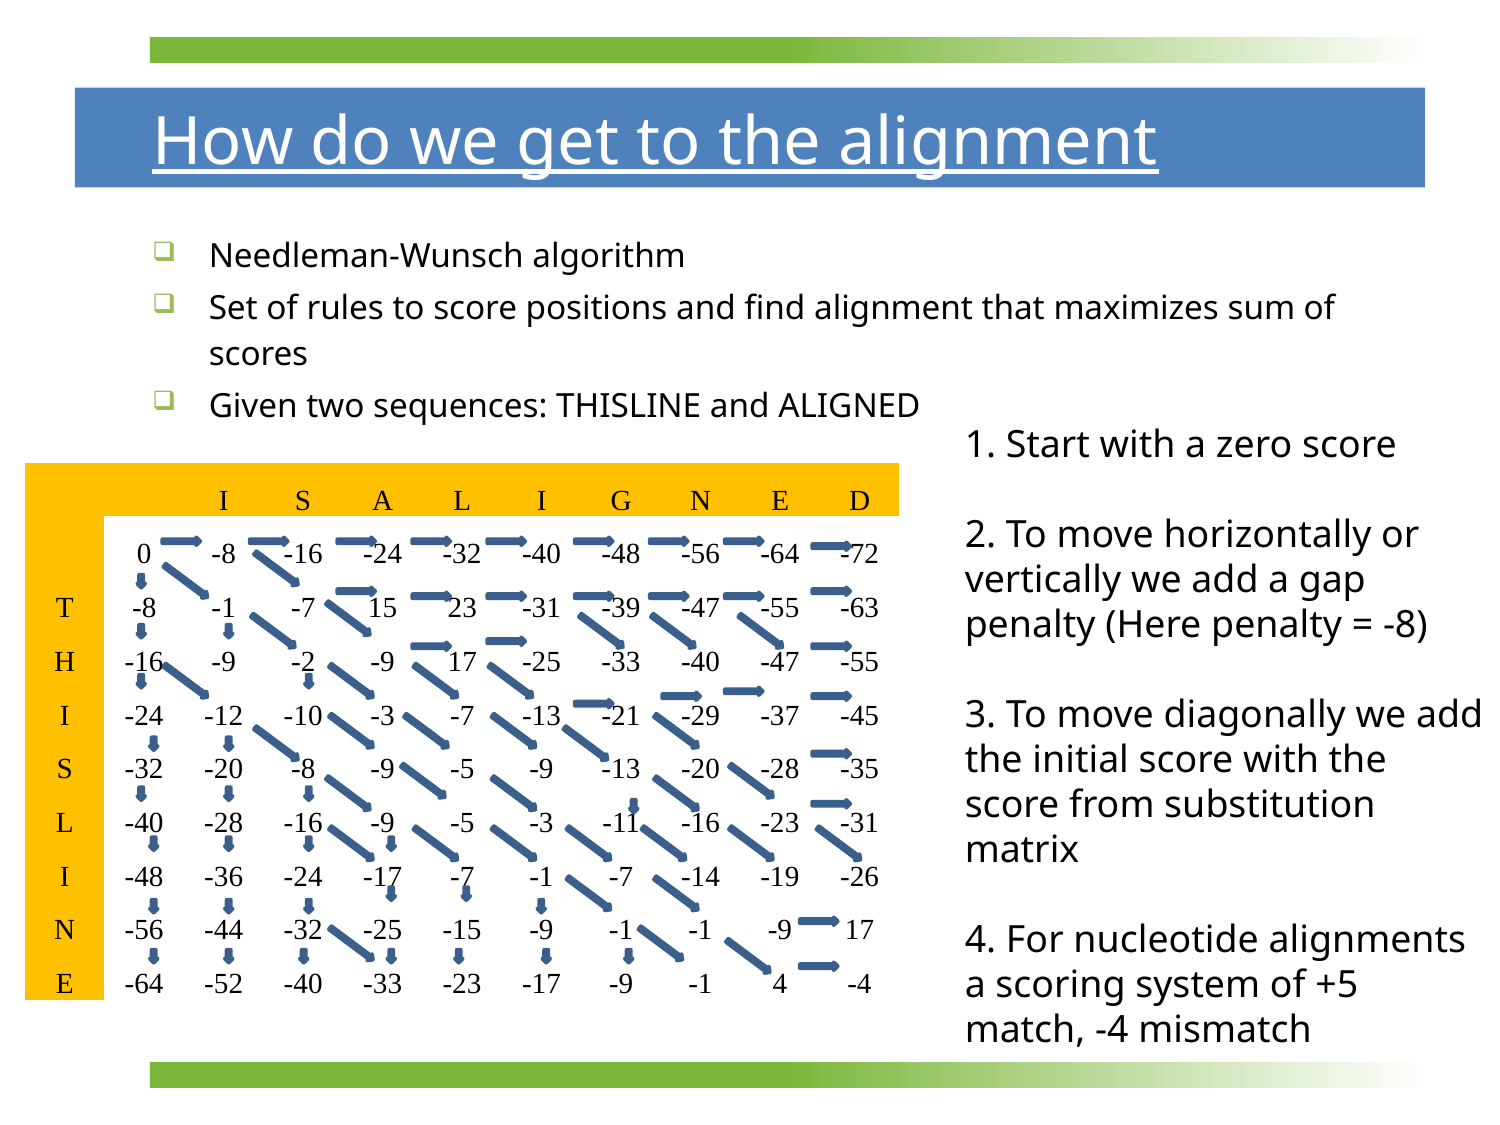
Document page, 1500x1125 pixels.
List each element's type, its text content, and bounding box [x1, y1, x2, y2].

table_cell -64 [740, 516, 820, 570]
table_cell E [25, 946, 104, 1000]
table_cell -24 [343, 516, 422, 570]
text_box [135, 572, 147, 590]
table_cell -9 [502, 731, 581, 785]
table_cell 4 [740, 946, 820, 1000]
text_box [652, 774, 700, 813]
text_box [324, 774, 372, 813]
table_cell -5 [422, 785, 502, 839]
table_cell -39 [581, 570, 661, 624]
text_box [135, 785, 147, 803]
table_cell -9 [502, 892, 581, 946]
text_box [727, 761, 775, 800]
text_box [724, 936, 772, 975]
text_box [722, 535, 765, 547]
table_cell 17 [422, 624, 502, 677]
text_box [636, 924, 685, 963]
table_cell -5 [422, 731, 502, 785]
table_cell -52 [184, 946, 263, 1000]
text_box [327, 711, 375, 750]
table_cell -35 [820, 731, 899, 785]
table_cell -32 [263, 892, 343, 946]
text_box [540, 947, 552, 965]
table_cell T [25, 570, 104, 624]
text_box [223, 835, 235, 853]
text_box [385, 885, 397, 903]
text_box [722, 685, 765, 697]
text_box [485, 535, 528, 547]
table_cell -13 [502, 677, 581, 731]
table_cell -1 [661, 892, 740, 946]
text_box [810, 540, 853, 552]
table_header [25, 463, 104, 516]
table_cell -47 [661, 570, 740, 624]
text_box [810, 798, 853, 810]
text_box [736, 611, 785, 650]
text_box Needleman-Wunsch algorithm Set of rules to score positions and find alignment that maximizes sum of scores Given two sequences: THISLINE and ALIGNED [137, 224, 1425, 438]
table_cell -47 [740, 624, 820, 677]
text_box [223, 897, 235, 915]
text_box [485, 635, 528, 647]
text_box [327, 824, 375, 863]
text_box [623, 947, 635, 965]
table_cell L [25, 785, 104, 839]
text_box [628, 797, 640, 815]
text_box [453, 947, 465, 965]
table_cell -25 [502, 624, 581, 677]
table_header L [422, 463, 502, 516]
table_cell -10 [263, 677, 343, 731]
text_box [572, 590, 615, 602]
text_box [385, 835, 397, 853]
table_cell -28 [740, 731, 820, 785]
table_cell -23 [422, 946, 502, 1000]
table_cell -24 [263, 839, 343, 892]
text_box [410, 640, 453, 652]
text_box [489, 774, 538, 813]
text_box [148, 735, 160, 753]
table_cell -40 [661, 624, 740, 677]
table_cell 23 [422, 570, 502, 624]
table_cell -36 [184, 839, 263, 892]
table_cell S [25, 731, 104, 785]
text_box [722, 590, 765, 602]
table_cell -40 [263, 946, 343, 1000]
table_cell -16 [104, 624, 184, 677]
text_box 1. Start with a zero score 2. To move horizontally or vertically we add a gap penalty (Here penalty = -8) 3. To move diagonally we add the initial score with the score from substitution matrix 4. For nucleotide alignments a scoring system of +5 match, -4 mismatch [950, 412, 1500, 1125]
table_cell -8 [104, 570, 184, 624]
table_cell -9 [343, 624, 422, 677]
text_box [303, 672, 315, 690]
table_cell -48 [581, 516, 661, 570]
text_box [327, 924, 375, 963]
table_header I [502, 463, 581, 516]
table_cell -15 [422, 892, 502, 946]
table_cell -17 [502, 946, 581, 1000]
text_box [411, 824, 460, 863]
table_cell -48 [104, 839, 184, 892]
text_box [410, 590, 453, 602]
text_box [298, 947, 310, 965]
table_cell 17 [820, 892, 899, 946]
table_cell -7 [422, 839, 502, 892]
table_cell -9 [581, 946, 661, 1000]
table_cell -40 [104, 785, 184, 839]
text_box [577, 611, 625, 650]
table_cell -55 [740, 570, 820, 624]
text_box [160, 535, 203, 547]
table_cell -9 [740, 892, 820, 946]
text_box [399, 761, 447, 800]
text_box [402, 711, 450, 750]
table_cell -16 [263, 785, 343, 839]
table_cell -1 [184, 570, 263, 624]
table_cell -26 [820, 839, 899, 892]
text_box [335, 535, 378, 547]
table_cell -7 [581, 839, 661, 892]
text_box [797, 960, 840, 972]
table_cell -4 [820, 946, 899, 1000]
table_cell -31 [502, 570, 581, 624]
text_box [324, 599, 372, 638]
table_cell -56 [661, 516, 740, 570]
table_cell -3 [343, 677, 422, 731]
table_cell -7 [422, 677, 502, 731]
text_box [303, 835, 315, 853]
table_cell -9 [184, 624, 263, 677]
text_box [561, 724, 610, 763]
table_cell -8 [184, 516, 263, 570]
text_box [797, 915, 840, 927]
text_box [223, 947, 235, 965]
text_box [810, 748, 853, 760]
text_box [564, 874, 613, 913]
text_box [252, 549, 300, 588]
table_header E [740, 463, 820, 516]
table_cell -24 [104, 677, 184, 731]
text_box [647, 535, 690, 547]
table_cell 0 [104, 516, 184, 570]
table_cell -21 [581, 677, 661, 731]
text_box [410, 535, 453, 547]
table_cell -63 [820, 570, 899, 624]
text_box [249, 611, 297, 650]
text_box [564, 824, 613, 863]
table_cell -25 [343, 892, 422, 946]
table_cell -45 [820, 677, 899, 731]
text_box [161, 661, 210, 700]
table_cell -7 [263, 570, 343, 624]
text_box [810, 690, 853, 702]
table_cell -55 [820, 624, 899, 677]
text_box [223, 735, 235, 753]
table_header N [661, 463, 740, 516]
text_box [161, 561, 210, 600]
table_cell -64 [104, 946, 184, 1000]
text_box [489, 711, 538, 750]
table_cell -40 [502, 516, 581, 570]
text_box [303, 785, 315, 803]
table_cell -14 [661, 839, 740, 892]
table_cell -44 [184, 892, 263, 946]
table_cell -9 [343, 785, 422, 839]
text_box [252, 724, 300, 763]
text_box [148, 835, 160, 853]
table_cell H [25, 624, 104, 677]
table_cell -33 [343, 946, 422, 1000]
text_box [327, 661, 375, 700]
text_box [810, 640, 853, 652]
table_cell -29 [661, 677, 740, 731]
text_box [647, 590, 690, 602]
table_header S [263, 463, 343, 516]
table_cell -31 [820, 785, 899, 839]
table_header [104, 463, 184, 516]
text_box [135, 622, 147, 640]
table_header I [184, 463, 263, 516]
table_header G [581, 463, 661, 516]
text_box [652, 874, 700, 913]
text_box [335, 585, 378, 597]
table_cell I [25, 839, 104, 892]
title How do we get to the alignment [137, 87, 1425, 188]
table_cell -17 [343, 839, 422, 892]
text_box [727, 824, 775, 863]
table_cell -16 [263, 516, 343, 570]
text_box [148, 897, 160, 915]
text_box [535, 897, 547, 915]
table_cell -37 [740, 677, 820, 731]
text_box [411, 661, 460, 700]
table_cell -20 [661, 731, 740, 785]
table_cell [25, 516, 104, 570]
text_box [247, 535, 290, 547]
table_cell -13 [581, 731, 661, 785]
text_box [385, 947, 397, 965]
table_cell -12 [184, 677, 263, 731]
text_box [649, 611, 697, 650]
text_box [135, 672, 147, 690]
table_cell N [25, 892, 104, 946]
table_cell -9 [343, 731, 422, 785]
text_box [810, 585, 853, 597]
table_cell -32 [422, 516, 502, 570]
table_cell -8 [263, 731, 343, 785]
table_cell -2 [263, 624, 343, 677]
text_box [489, 824, 538, 863]
table_cell 15 [343, 570, 422, 624]
table_cell -33 [581, 624, 661, 677]
text_box [486, 661, 535, 700]
table_cell I [25, 677, 104, 731]
text_box [303, 897, 315, 915]
table_cell -3 [502, 785, 581, 839]
table_cell -23 [740, 785, 820, 839]
table_cell -72 [820, 516, 899, 570]
text_box [572, 698, 615, 710]
text_box [223, 785, 235, 803]
table_cell -28 [184, 785, 263, 839]
table_header A [343, 463, 422, 516]
text_box [572, 535, 615, 547]
table_cell -16 [661, 785, 740, 839]
text_box [639, 824, 688, 863]
table_cell -20 [184, 731, 263, 785]
text_box [660, 690, 703, 702]
table_cell -56 [104, 892, 184, 946]
table_cell -1 [502, 839, 581, 892]
text_box [223, 622, 235, 640]
table_cell -32 [104, 731, 184, 785]
text_box [460, 885, 472, 903]
table_cell -1 [661, 946, 740, 1000]
table_cell -11 [581, 785, 661, 839]
text_box [485, 590, 528, 602]
text_box [814, 824, 863, 863]
text_box [652, 711, 700, 750]
table_cell -1 [581, 892, 661, 946]
table_cell -19 [740, 839, 820, 892]
table_header D [820, 463, 899, 516]
text_box [148, 947, 160, 965]
